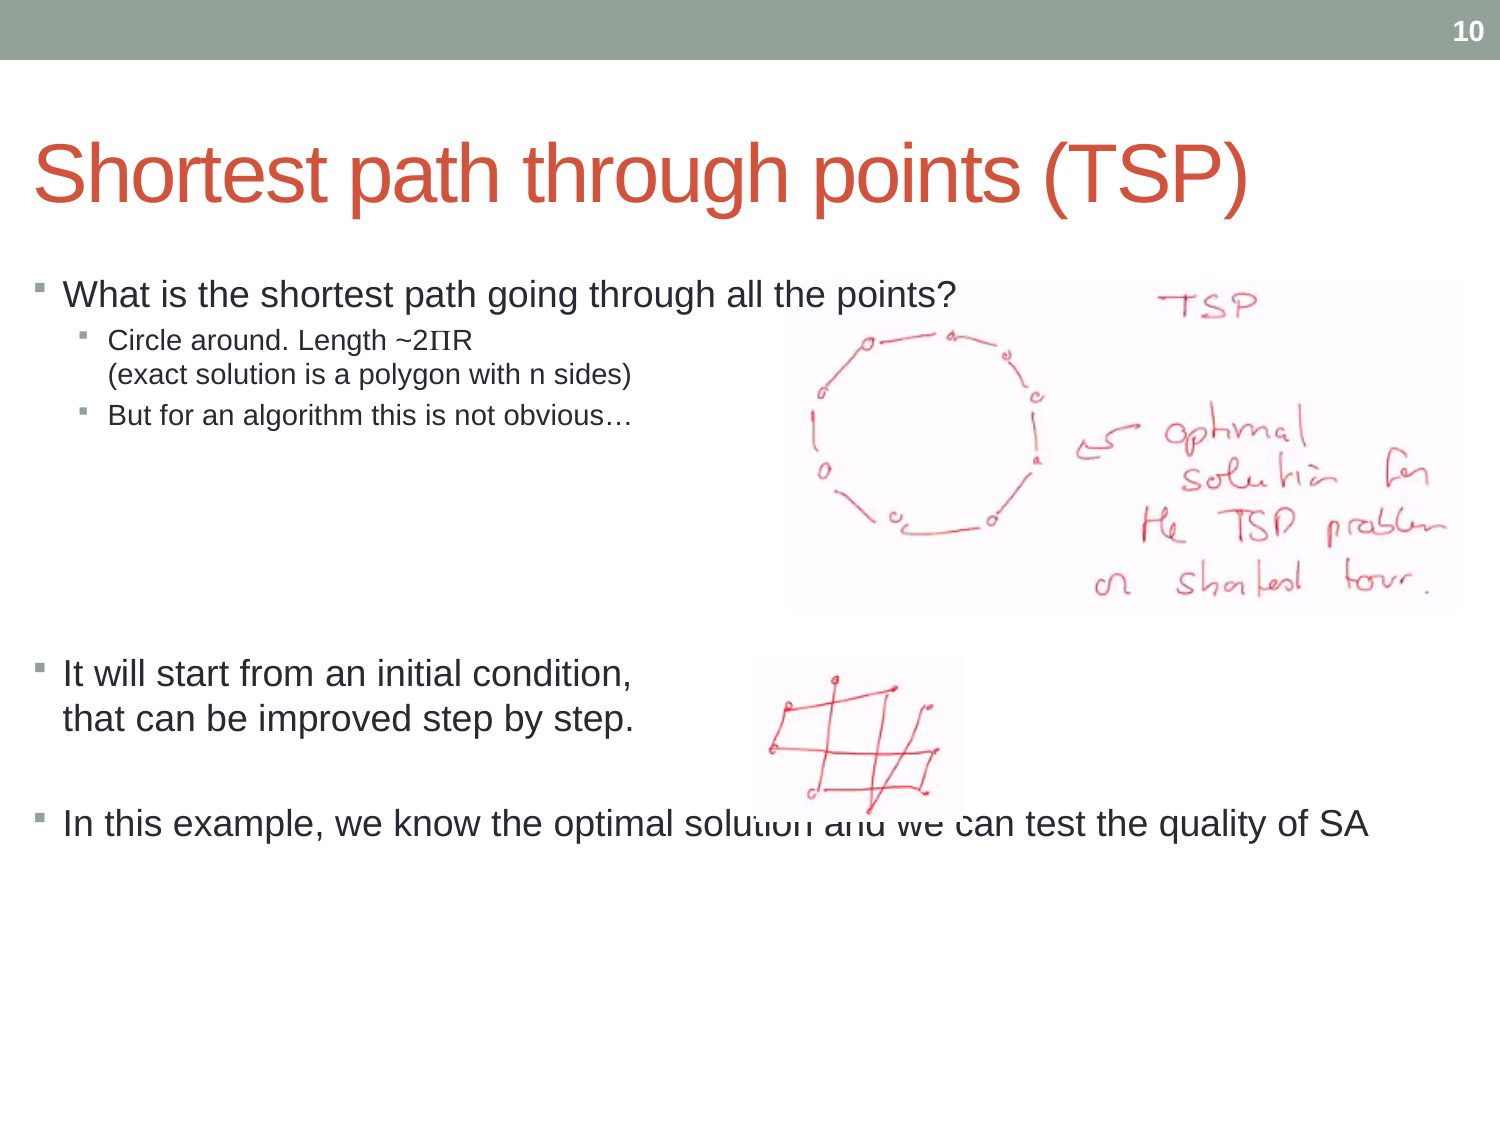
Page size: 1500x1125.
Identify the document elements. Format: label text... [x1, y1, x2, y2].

slide_number 10 [1325, 3, 1500, 57]
title Shortest path through points (TSP) [17, 87, 1483, 250]
picture [785, 278, 1463, 611]
list What is the shortest path going through all the points? Circle around. Length ~2PR (exact solution is a polygon with n sides) But for an algorithm this is not obvious… It will start from an initial condition, that can be improved step by step. In this example, we know the optimal solution and we can test the quality of SA [17, 262, 1483, 1125]
picture [756, 655, 963, 822]
